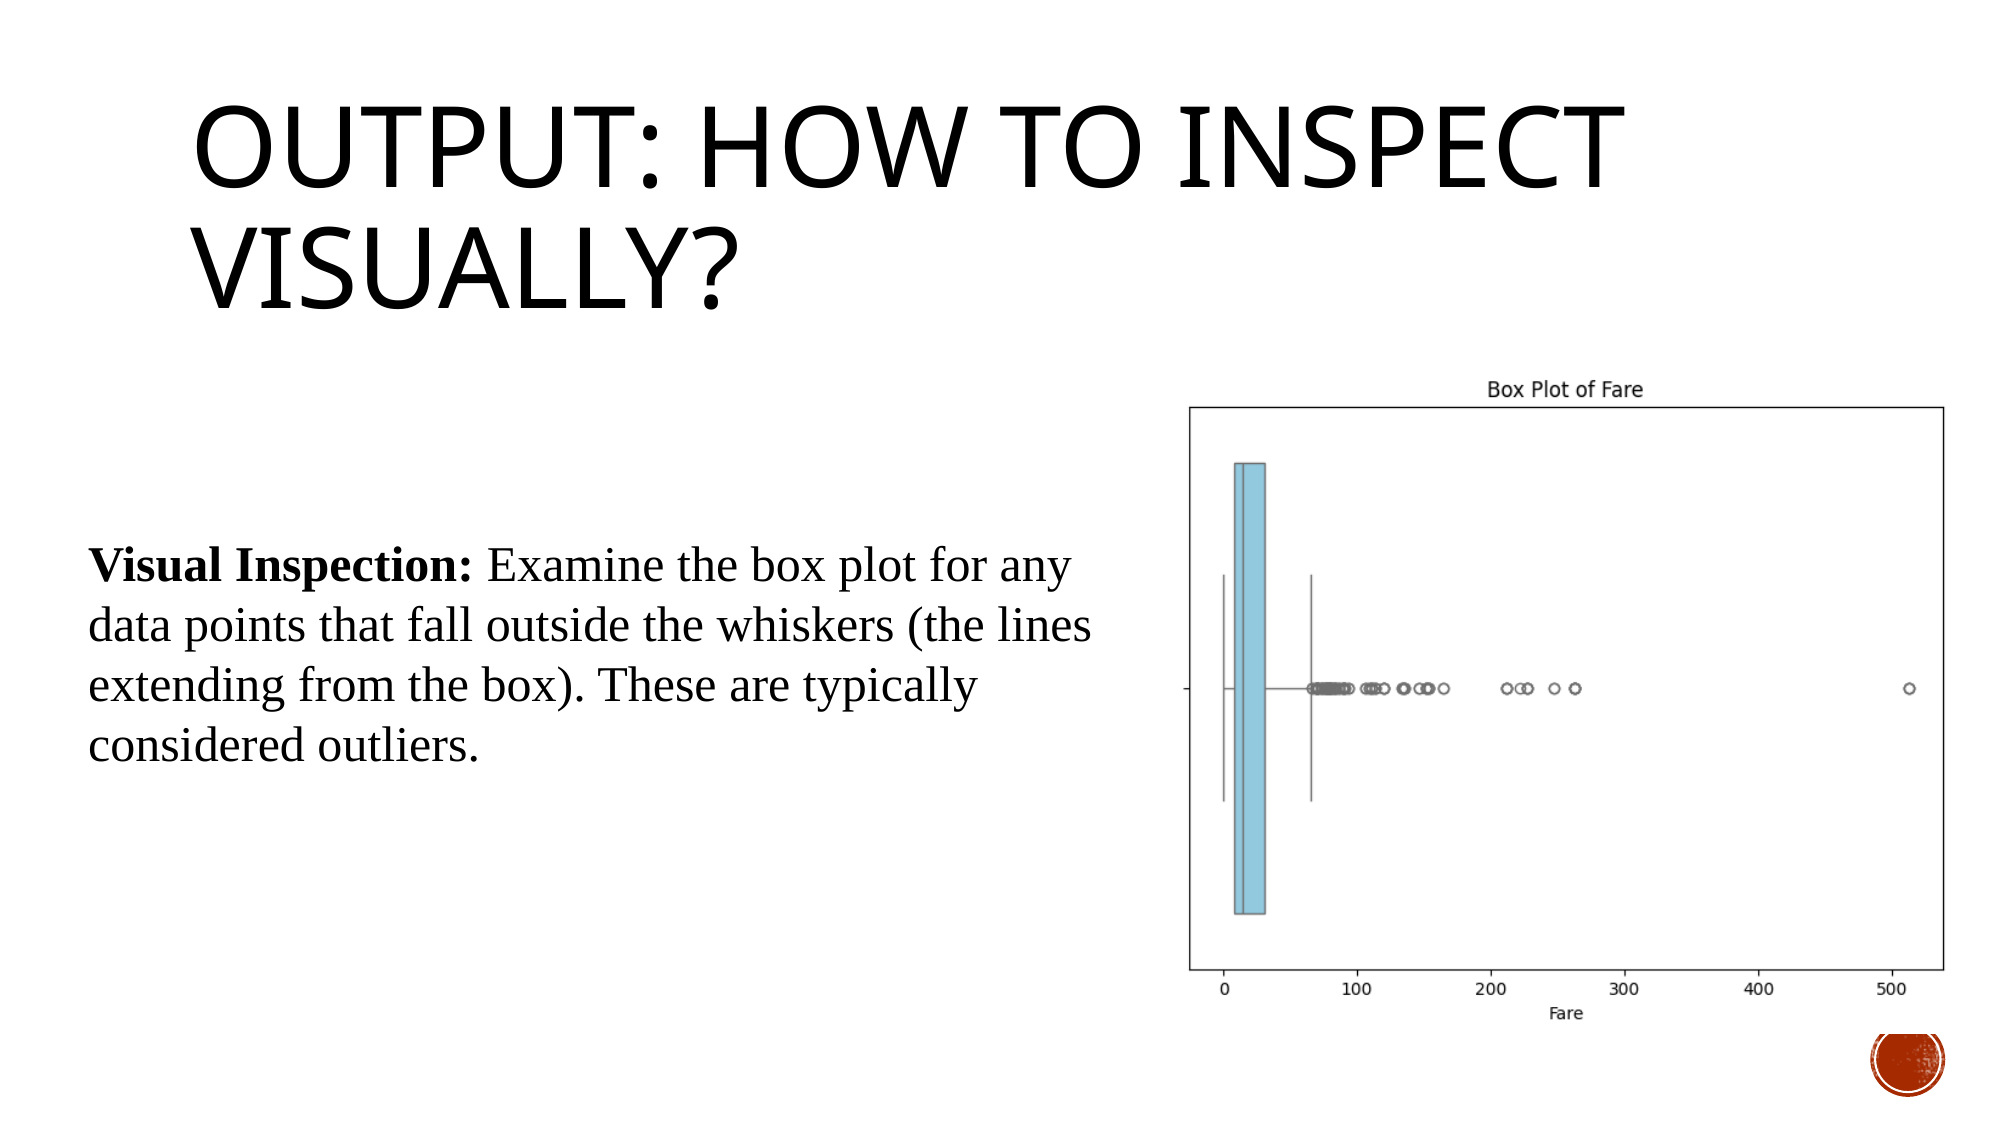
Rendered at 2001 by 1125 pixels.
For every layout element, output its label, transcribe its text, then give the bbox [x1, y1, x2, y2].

title Output: how to inspect visually? [175, 79, 1826, 344]
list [1174, 372, 1952, 1031]
text_box Visual Inspection: Examine the box plot for any data points that fall outside the whiskers (the lines extending from the box). These are typically considered outliers. [73, 523, 1146, 779]
